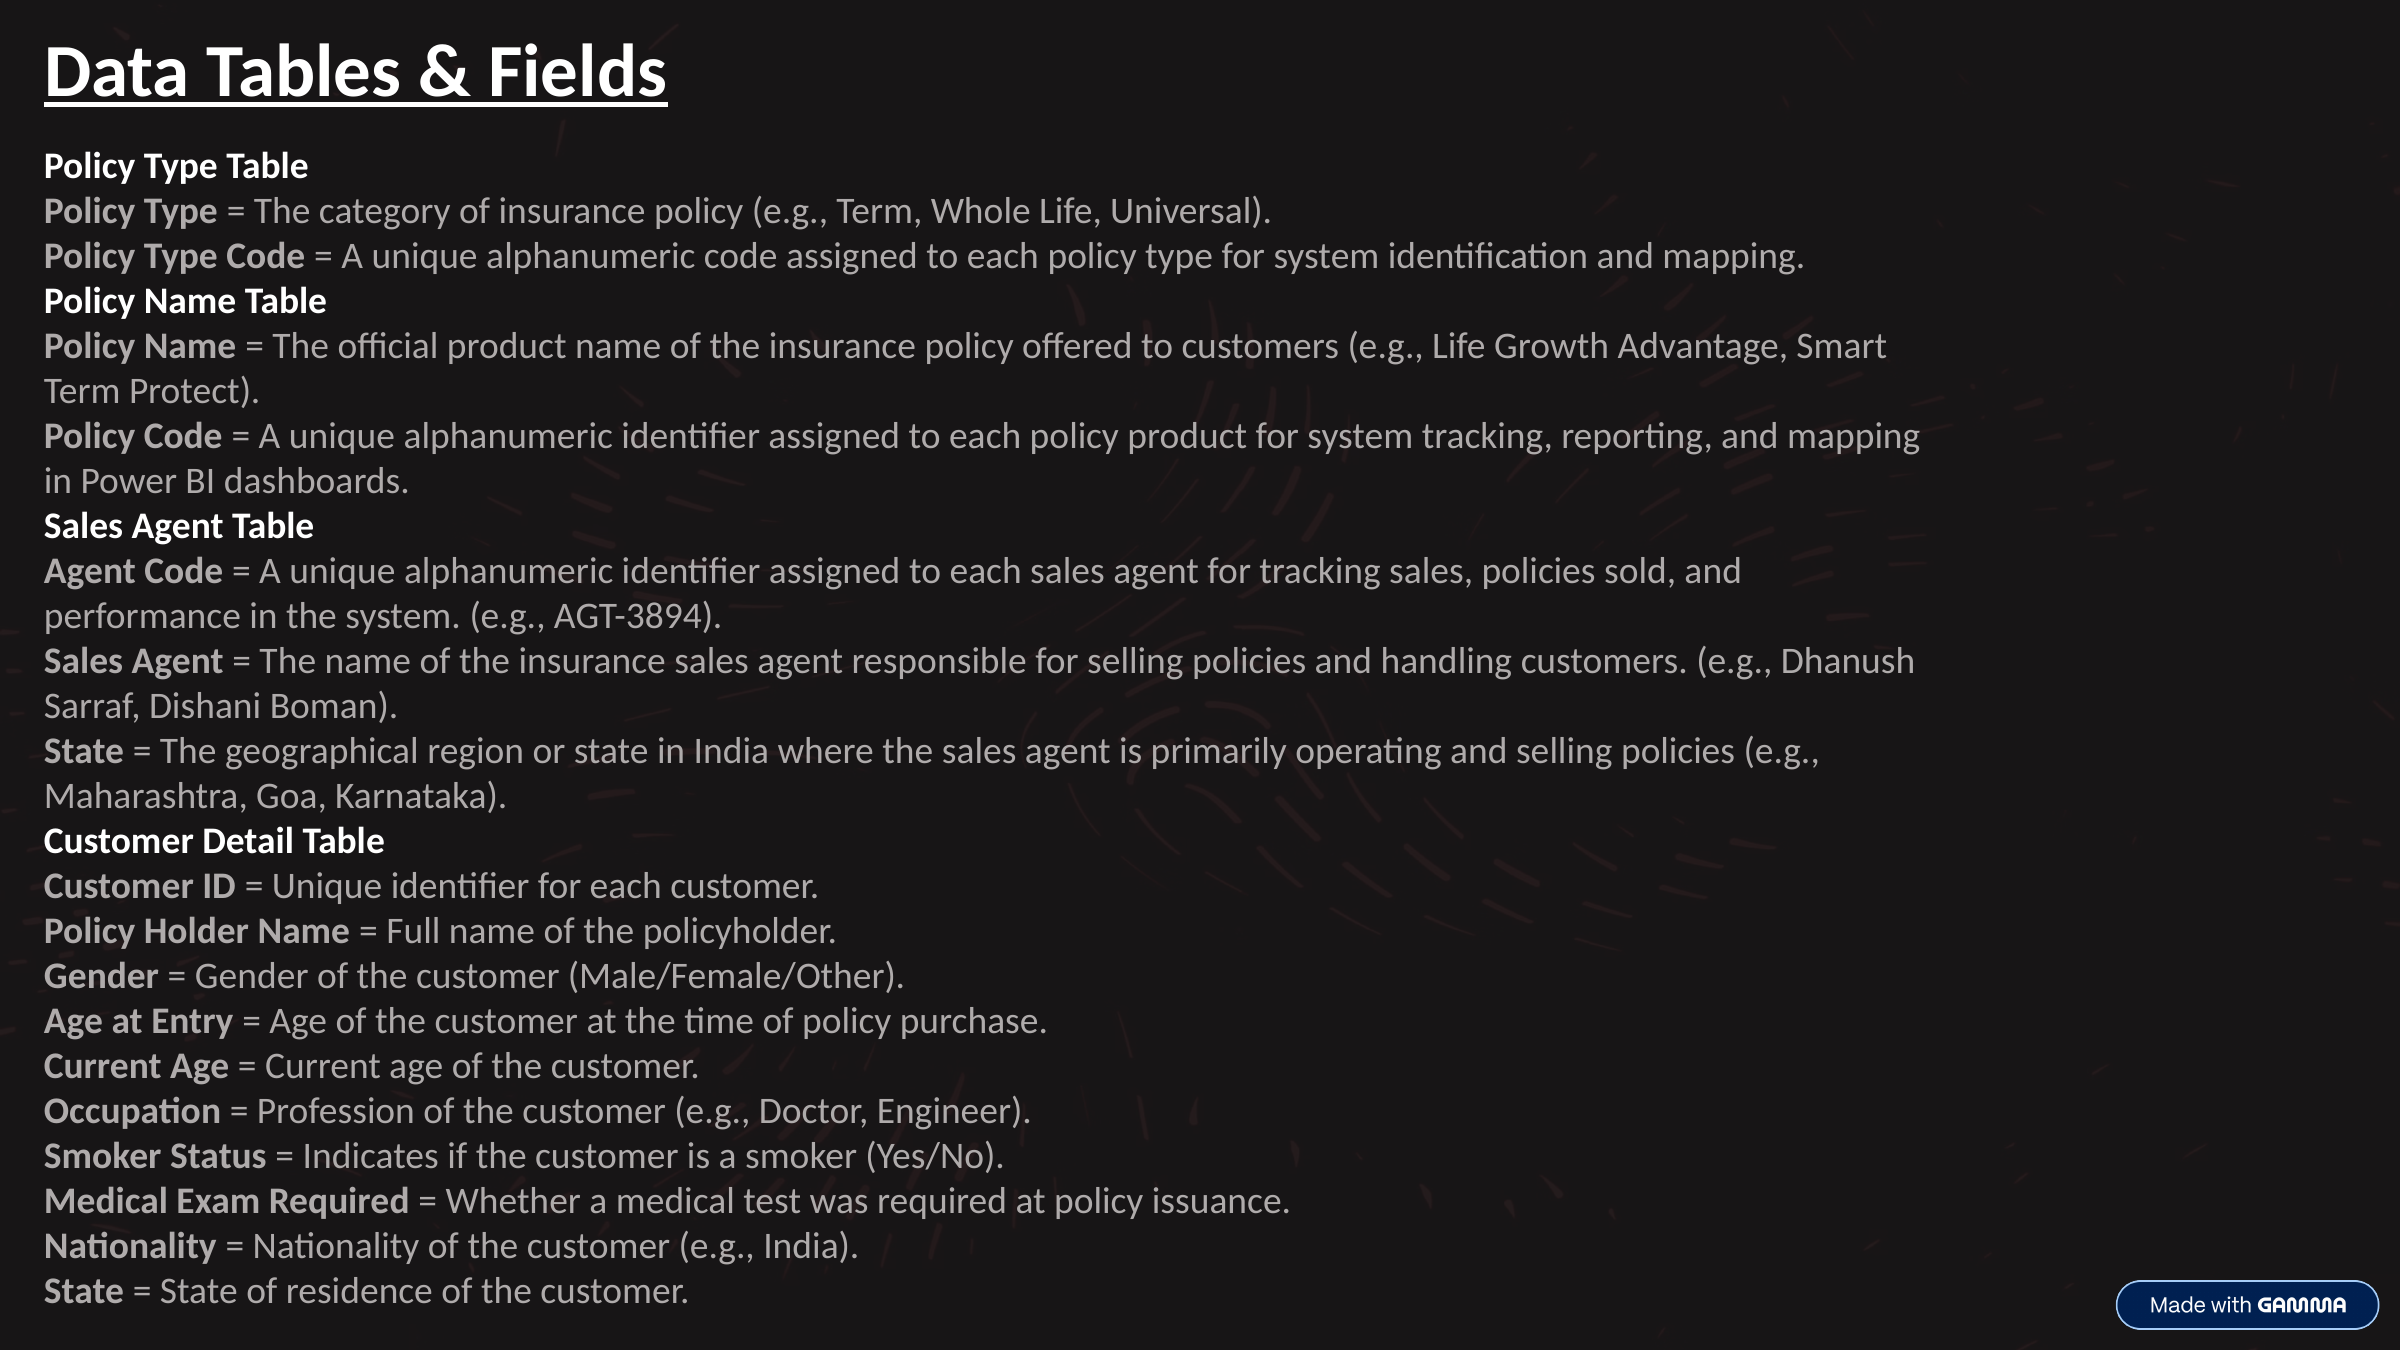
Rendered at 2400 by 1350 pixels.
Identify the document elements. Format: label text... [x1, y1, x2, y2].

text_box Policy Type Table Policy Type = The category of insurance policy (e.g., Term, Whole Life, Universal). Policy Type Code = A unique alphanumeric code assigned to each policy type for system identification and mapping. Policy Name Table Policy Name = The official product name of the insurance policy offered to customers (e.g., Life Growth Advantage, Smart Term Protect). Policy Code = A unique alphanumeric identifier assigned to each policy product for system tracking, reporting, and mapping in Power BI dashboards. Sales Agent Table Agent Code = A unique alphanumeric identifier assigned to each sales agent for tracking sales, policies sold, and performance in the system. (e.g., AGT-3894). Sales Agent = The name of the insurance sales agent responsible for selling policies and handling customers. (e.g., Dhanush Sarraf, Dishani Boman). State = The geographical region or state in India where the sales agent is primarily operating and selling policies (e.g., Maharashtra, Goa, Karnataka). Customer Detail Table Customer ID = Unique identifier for each customer. Policy Holder Name = Full name of the policyholder. Gender = Gender of the customer (Male/Female/Other). Age at Entry = Age of the customer at the time of policy purchase. Current Age = Current age of the customer. Occupation = Profession of the customer (e.g., Doctor, Engineer). Smoker Status = Indicates if the customer is a smoker (Yes/No). Medical Exam Required = Whether a medical test was required at policy issuance. Nationality = Nationality of the customer (e.g., India). State = State of residence of the customer. [29, 133, 1945, 1350]
picture [2106, 1271, 2389, 1339]
text_box Data Tables & Fields [29, 14, 744, 133]
